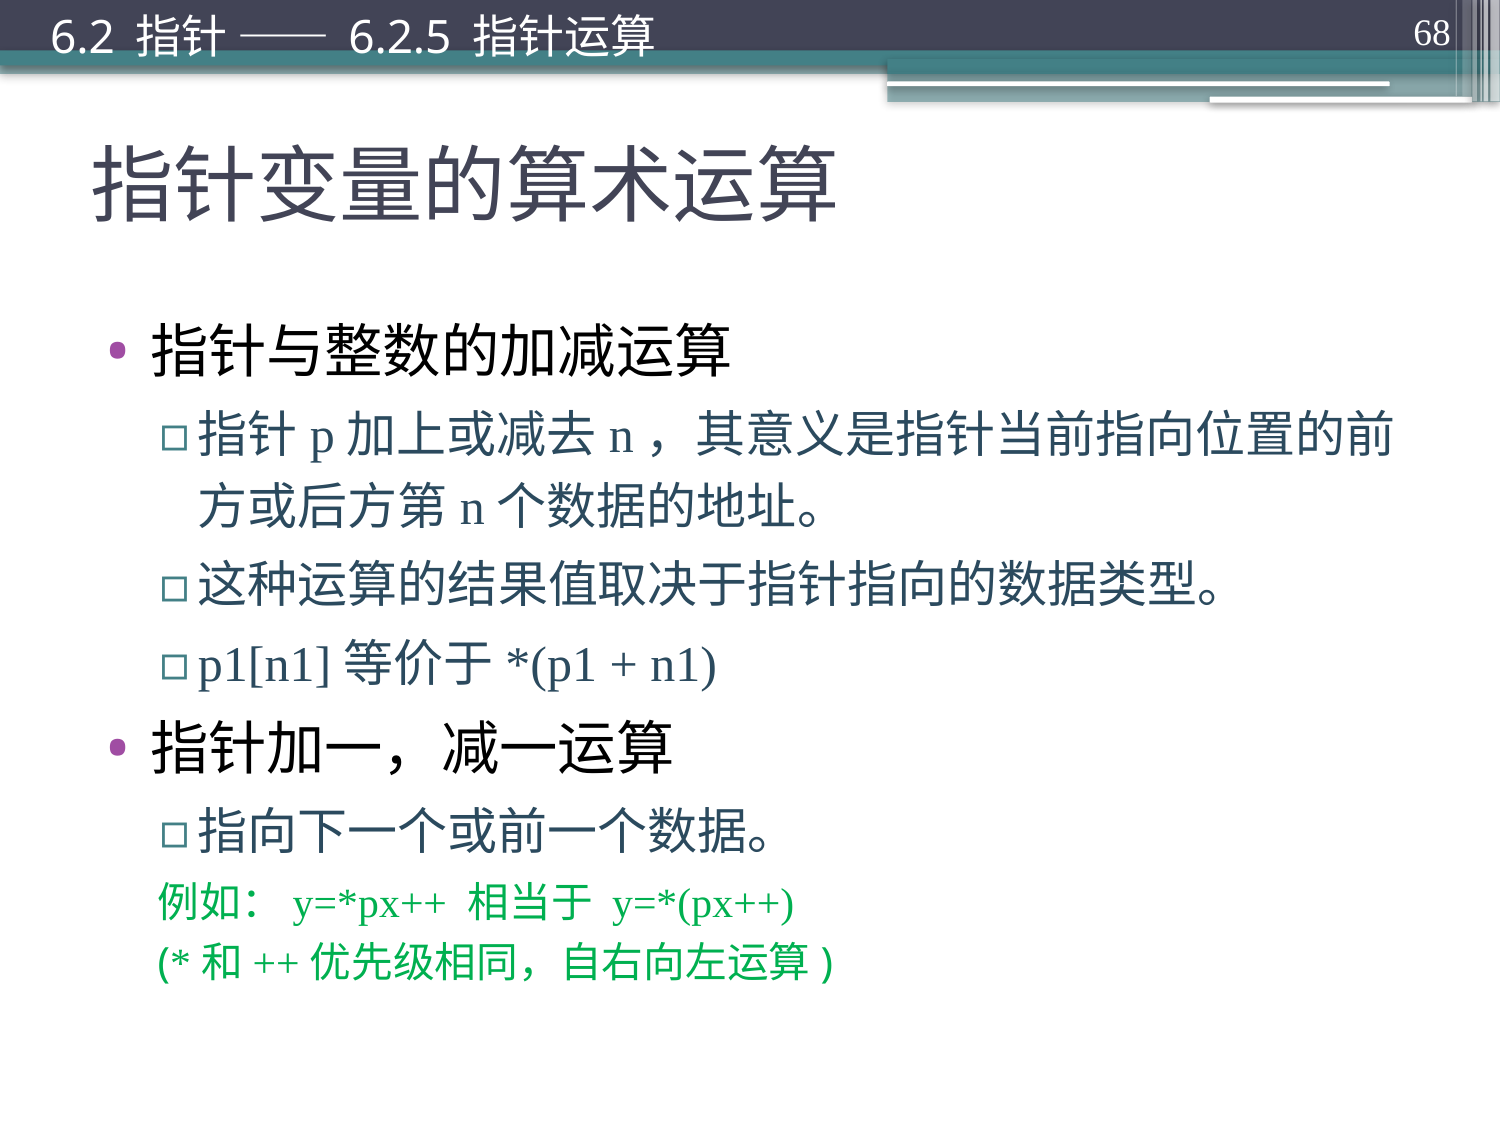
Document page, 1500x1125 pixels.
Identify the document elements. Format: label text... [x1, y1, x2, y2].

list 指针与整数的加减运算 指针p加上或减去n，其意义是指针当前指向位置的前方或后方第n个数据的地址。 这种运算的结果值取决于指针指向的数据类型。 p1[n1]等价于*(p1 + n1) 指针加一，减一运算 指向下一个或前一个数据。 例如：y=*px++ 相当于 y=*(px++) (*和++优先级相同，自右向左运算) [75, 292, 1425, 1079]
slide_number 68 [1340, 0, 1466, 61]
text_box 6.2 指针 —— 6.2.5 指针运算 [35, 0, 1117, 71]
title 指针变量的算术运算 [75, 94, 1425, 270]
